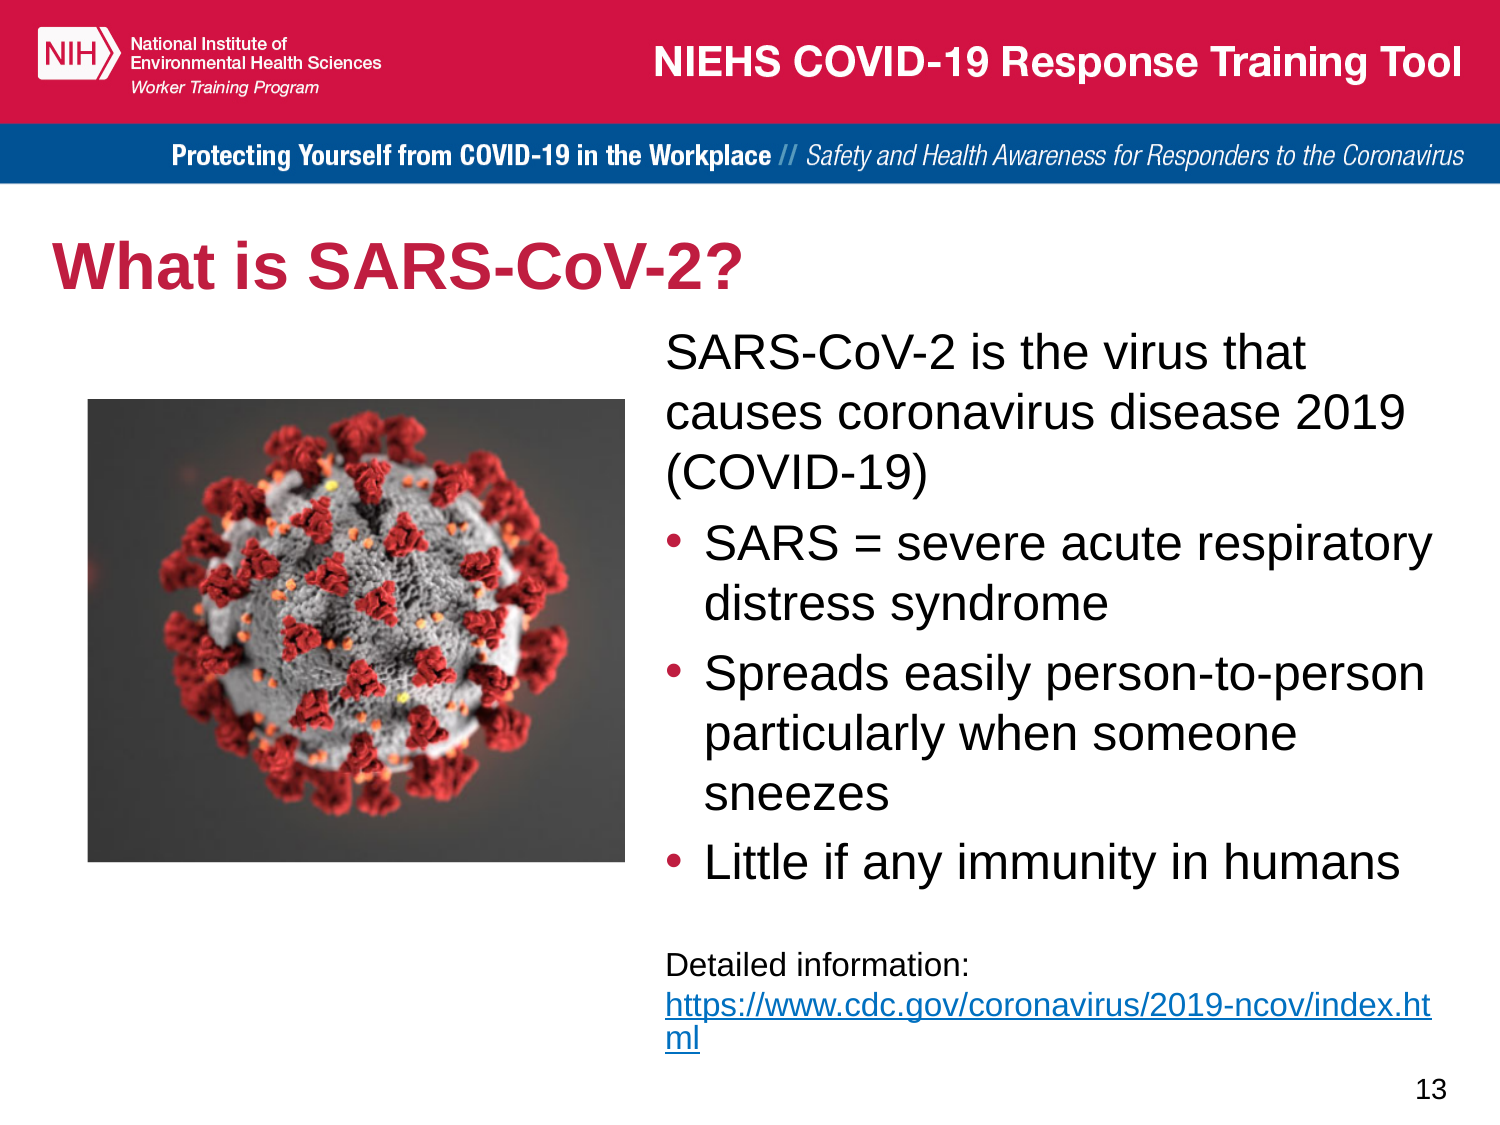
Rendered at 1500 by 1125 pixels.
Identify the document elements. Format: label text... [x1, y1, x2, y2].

picture [0, 0, 1500, 1125]
slide_number 13 [1262, 1062, 1463, 1100]
list SARS-CoV-2 is the virus that causes coronavirus disease 2019 (COVID-19) SARS = severe acute respiratory distress syndrome Spreads easily person-to-person particularly when someone sneezes Little if any immunity in humans Detailed information: https://www.cdc.gov/coronavirus/2019-ncov/index.html [650, 312, 1463, 1000]
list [87, 399, 626, 866]
title What is SARS-CoV-2? [37, 187, 1463, 338]
